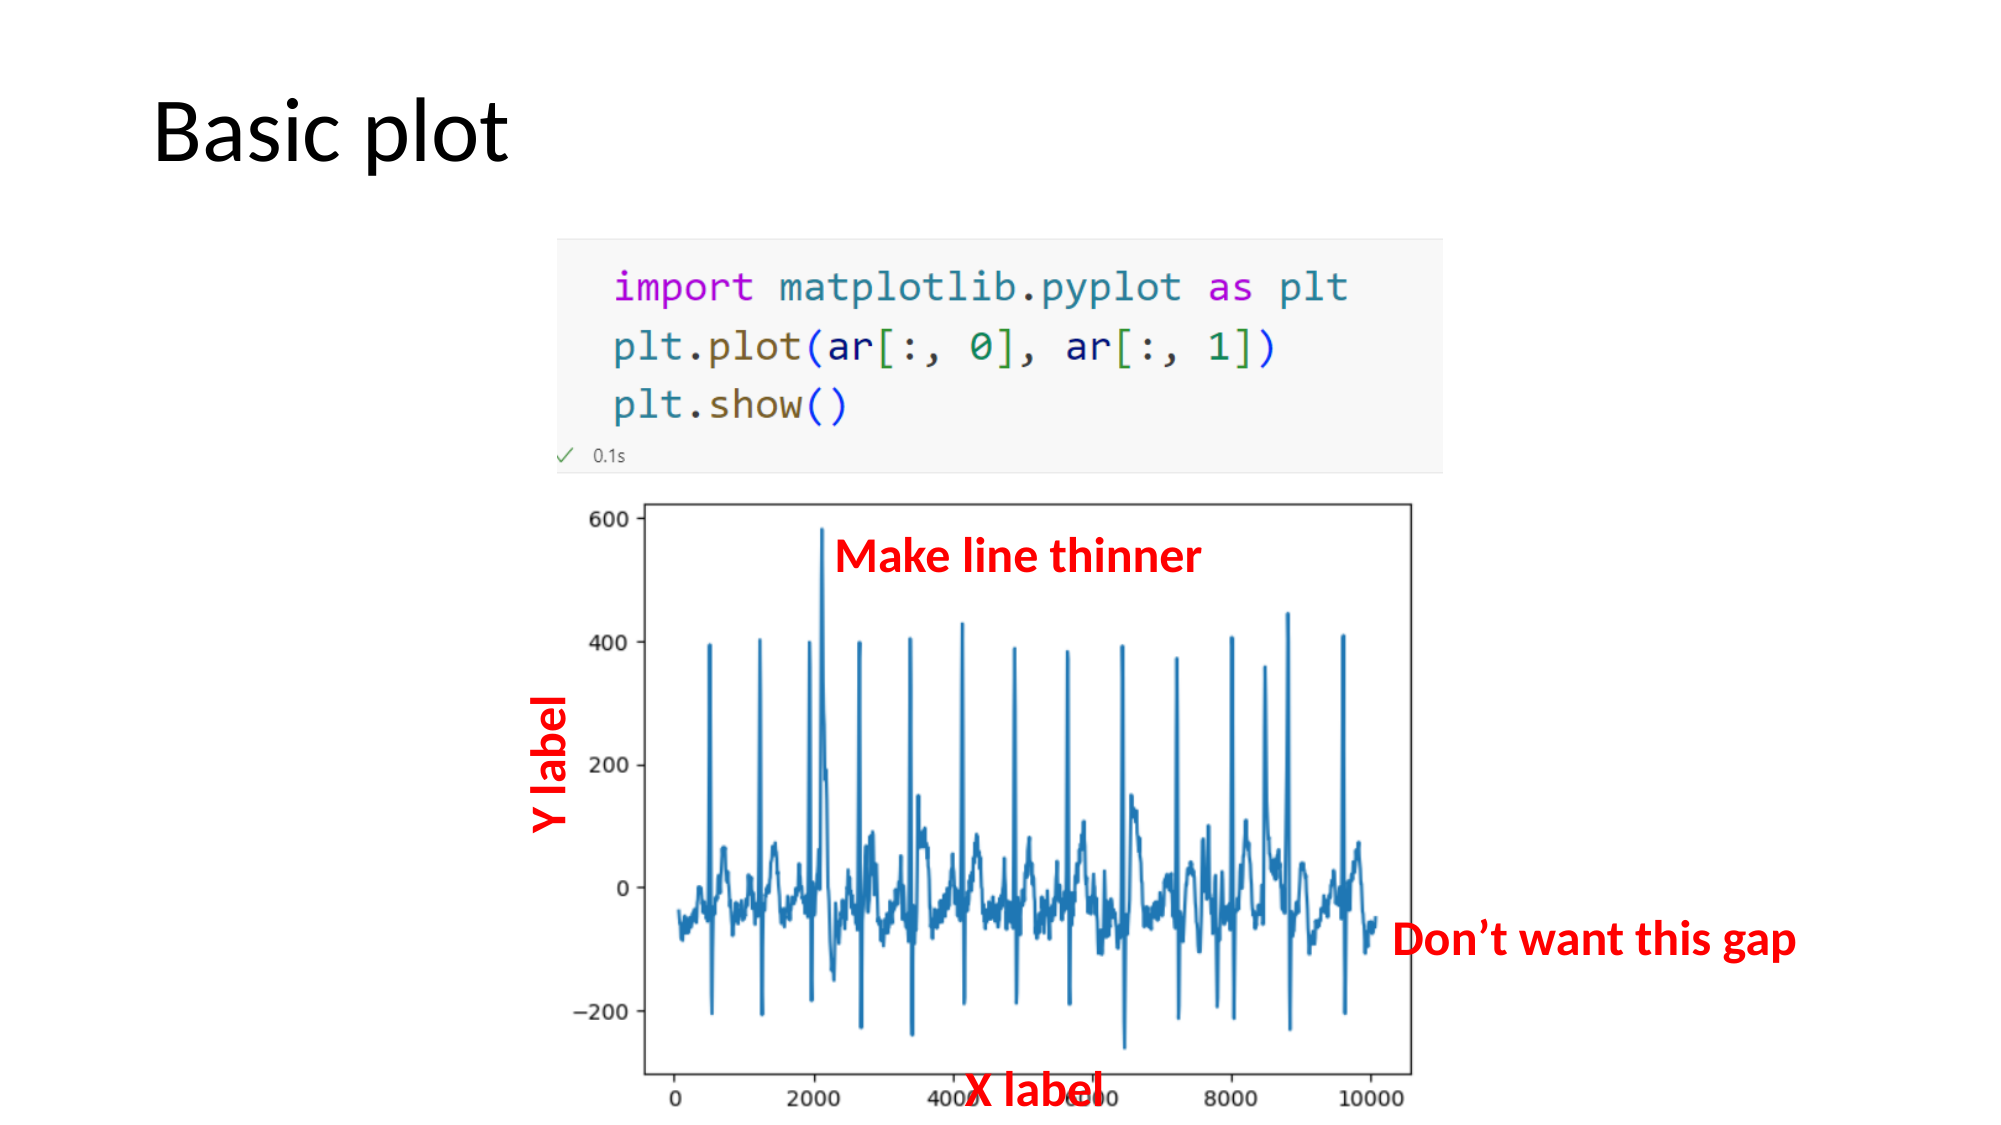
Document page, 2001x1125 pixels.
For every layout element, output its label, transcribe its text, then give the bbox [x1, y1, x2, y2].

text_box Don’t want this gap [1443, 897, 1813, 973]
text_box Y label [508, 679, 557, 848]
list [557, 230, 1443, 1125]
title Basic plot [137, 59, 1863, 205]
